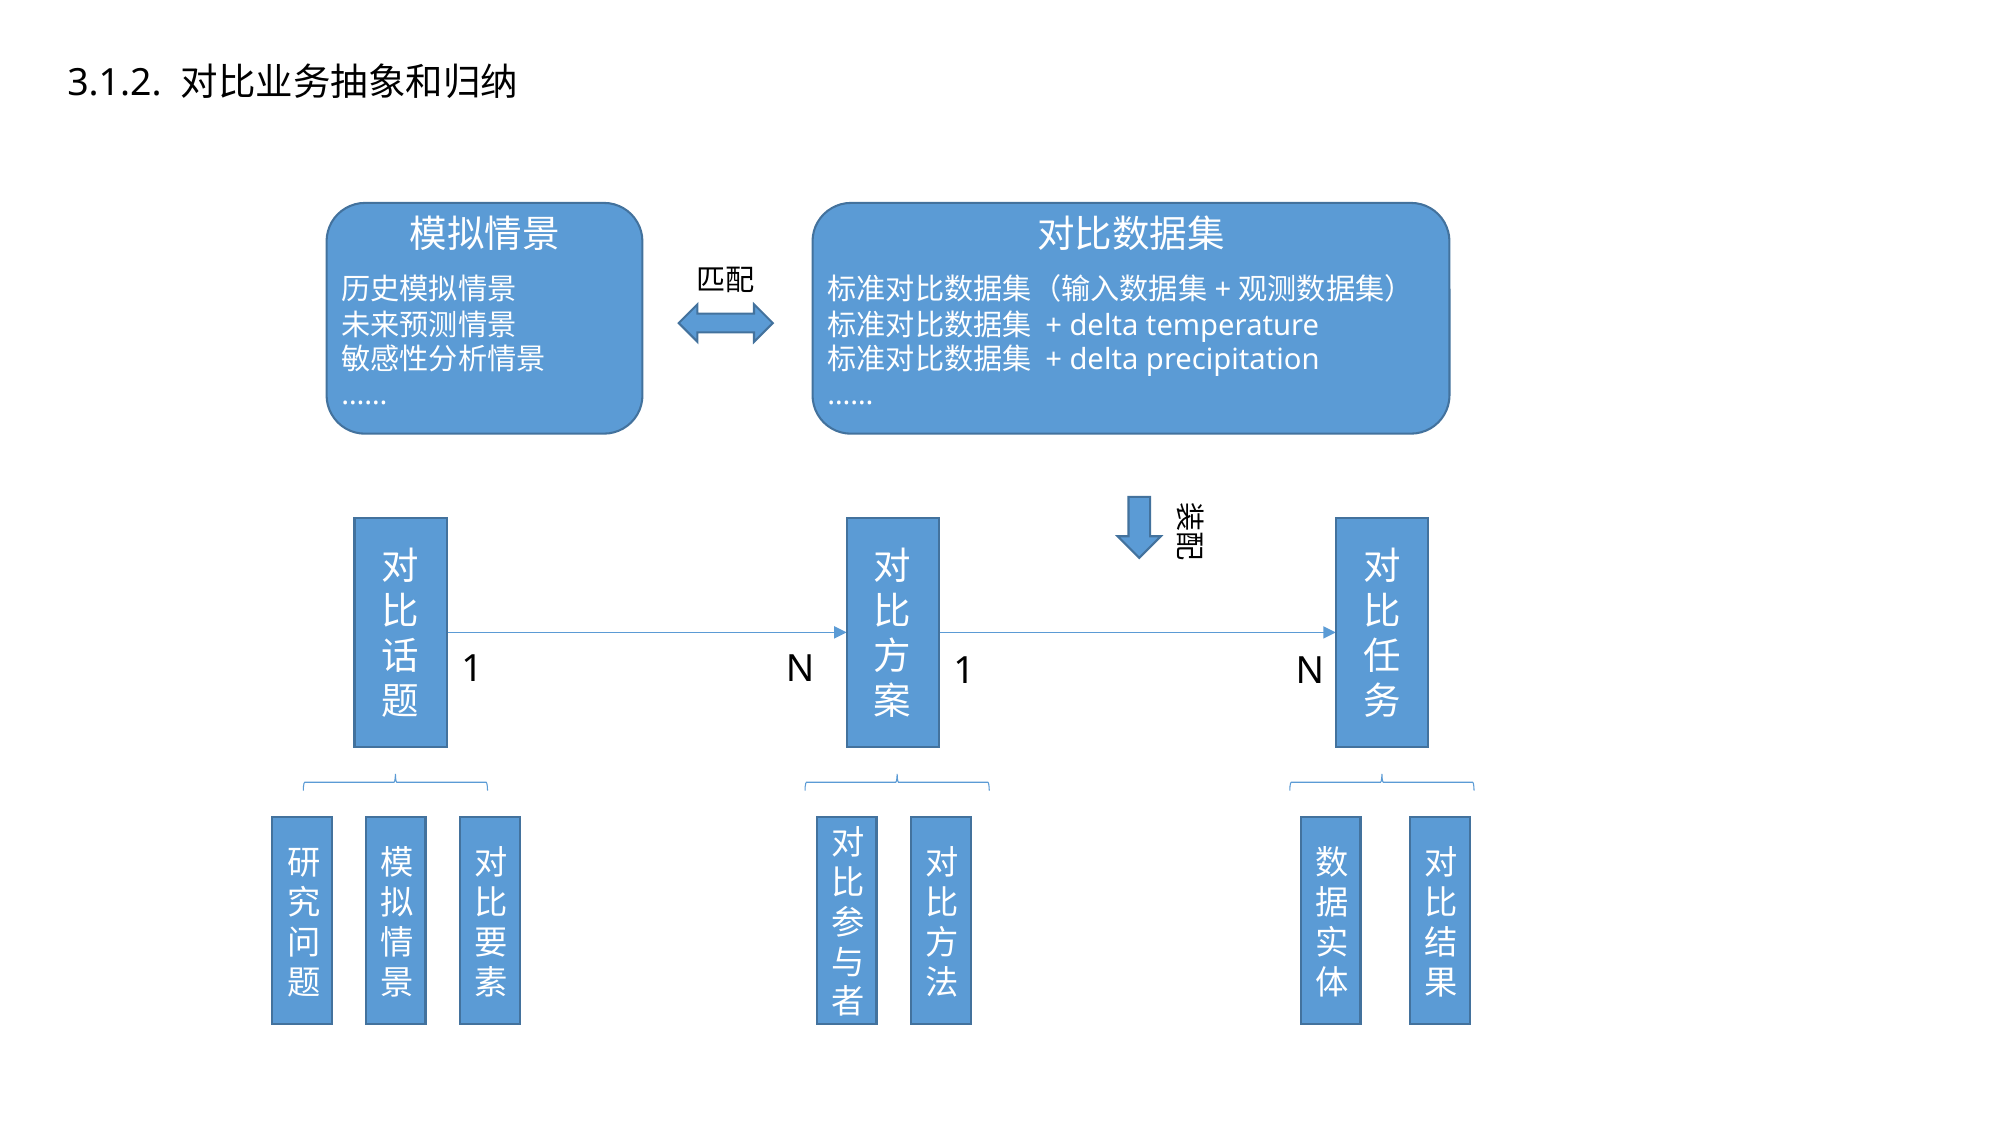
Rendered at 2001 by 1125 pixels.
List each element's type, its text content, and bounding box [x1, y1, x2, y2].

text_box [812, 202, 1450, 434]
text_box 对比方法 [910, 816, 972, 1025]
text_box [804, 773, 990, 791]
text_box 装配 [1150, 487, 1217, 562]
title 3.1.2. 对比业务抽象和归纳 [52, 47, 1778, 119]
text_box 数据实体 [1300, 816, 1362, 1025]
text_box [677, 301, 775, 345]
text_box 对比结果 [1409, 816, 1471, 1025]
text_box [302, 773, 489, 791]
text_box 匹配 [681, 254, 770, 304]
text_box 对比参与者 [816, 816, 878, 1025]
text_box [326, 202, 643, 434]
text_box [1280, 517, 1429, 748]
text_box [771, 517, 990, 748]
text_box 研究问题 [271, 816, 333, 1025]
text_box [1289, 773, 1475, 791]
text_box 模拟情景 [365, 816, 427, 1025]
text_box 对比要素 [459, 816, 521, 1025]
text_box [354, 517, 497, 748]
text_box [1115, 495, 1150, 560]
